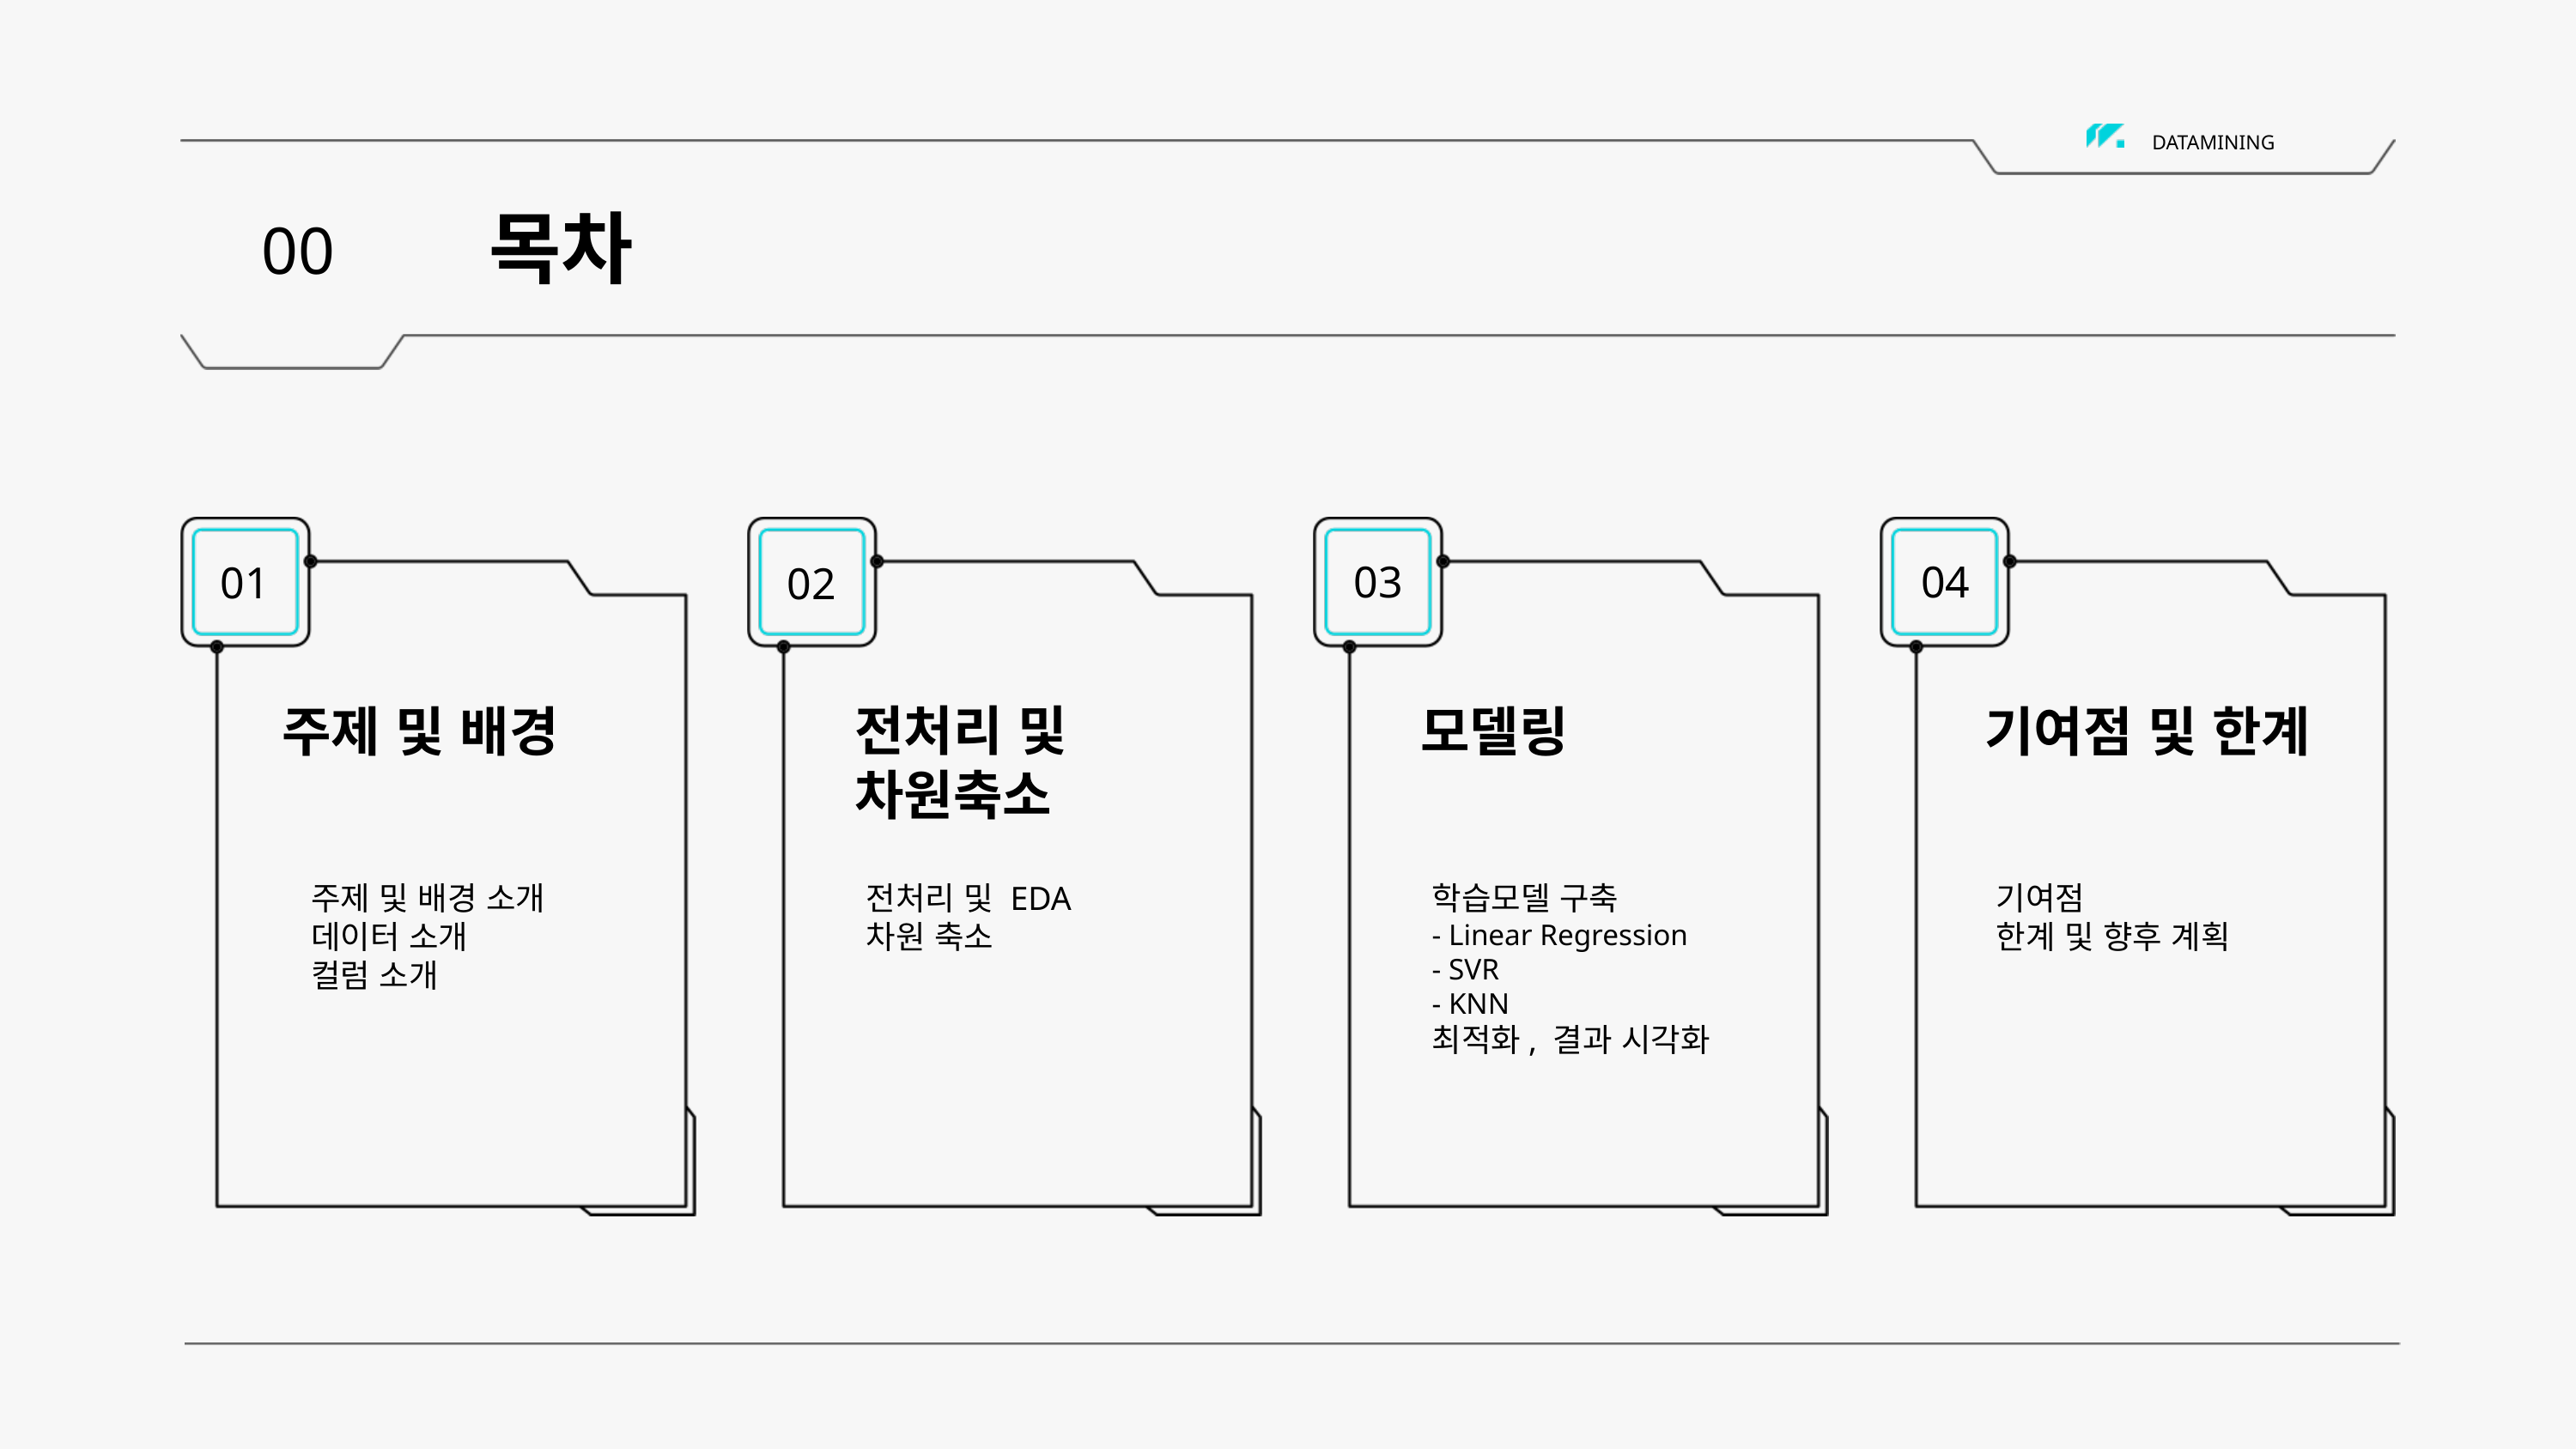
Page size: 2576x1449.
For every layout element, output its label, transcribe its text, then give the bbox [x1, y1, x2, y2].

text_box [746, 516, 1263, 1217]
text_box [1313, 516, 1829, 1217]
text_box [1879, 516, 2396, 1217]
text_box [185, 1342, 2401, 1345]
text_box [2082, 123, 2345, 161]
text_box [180, 334, 2396, 370]
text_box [180, 516, 696, 1217]
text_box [180, 139, 2396, 175]
text_box 목차 [476, 192, 2411, 300]
text_box 00 [194, 203, 403, 294]
